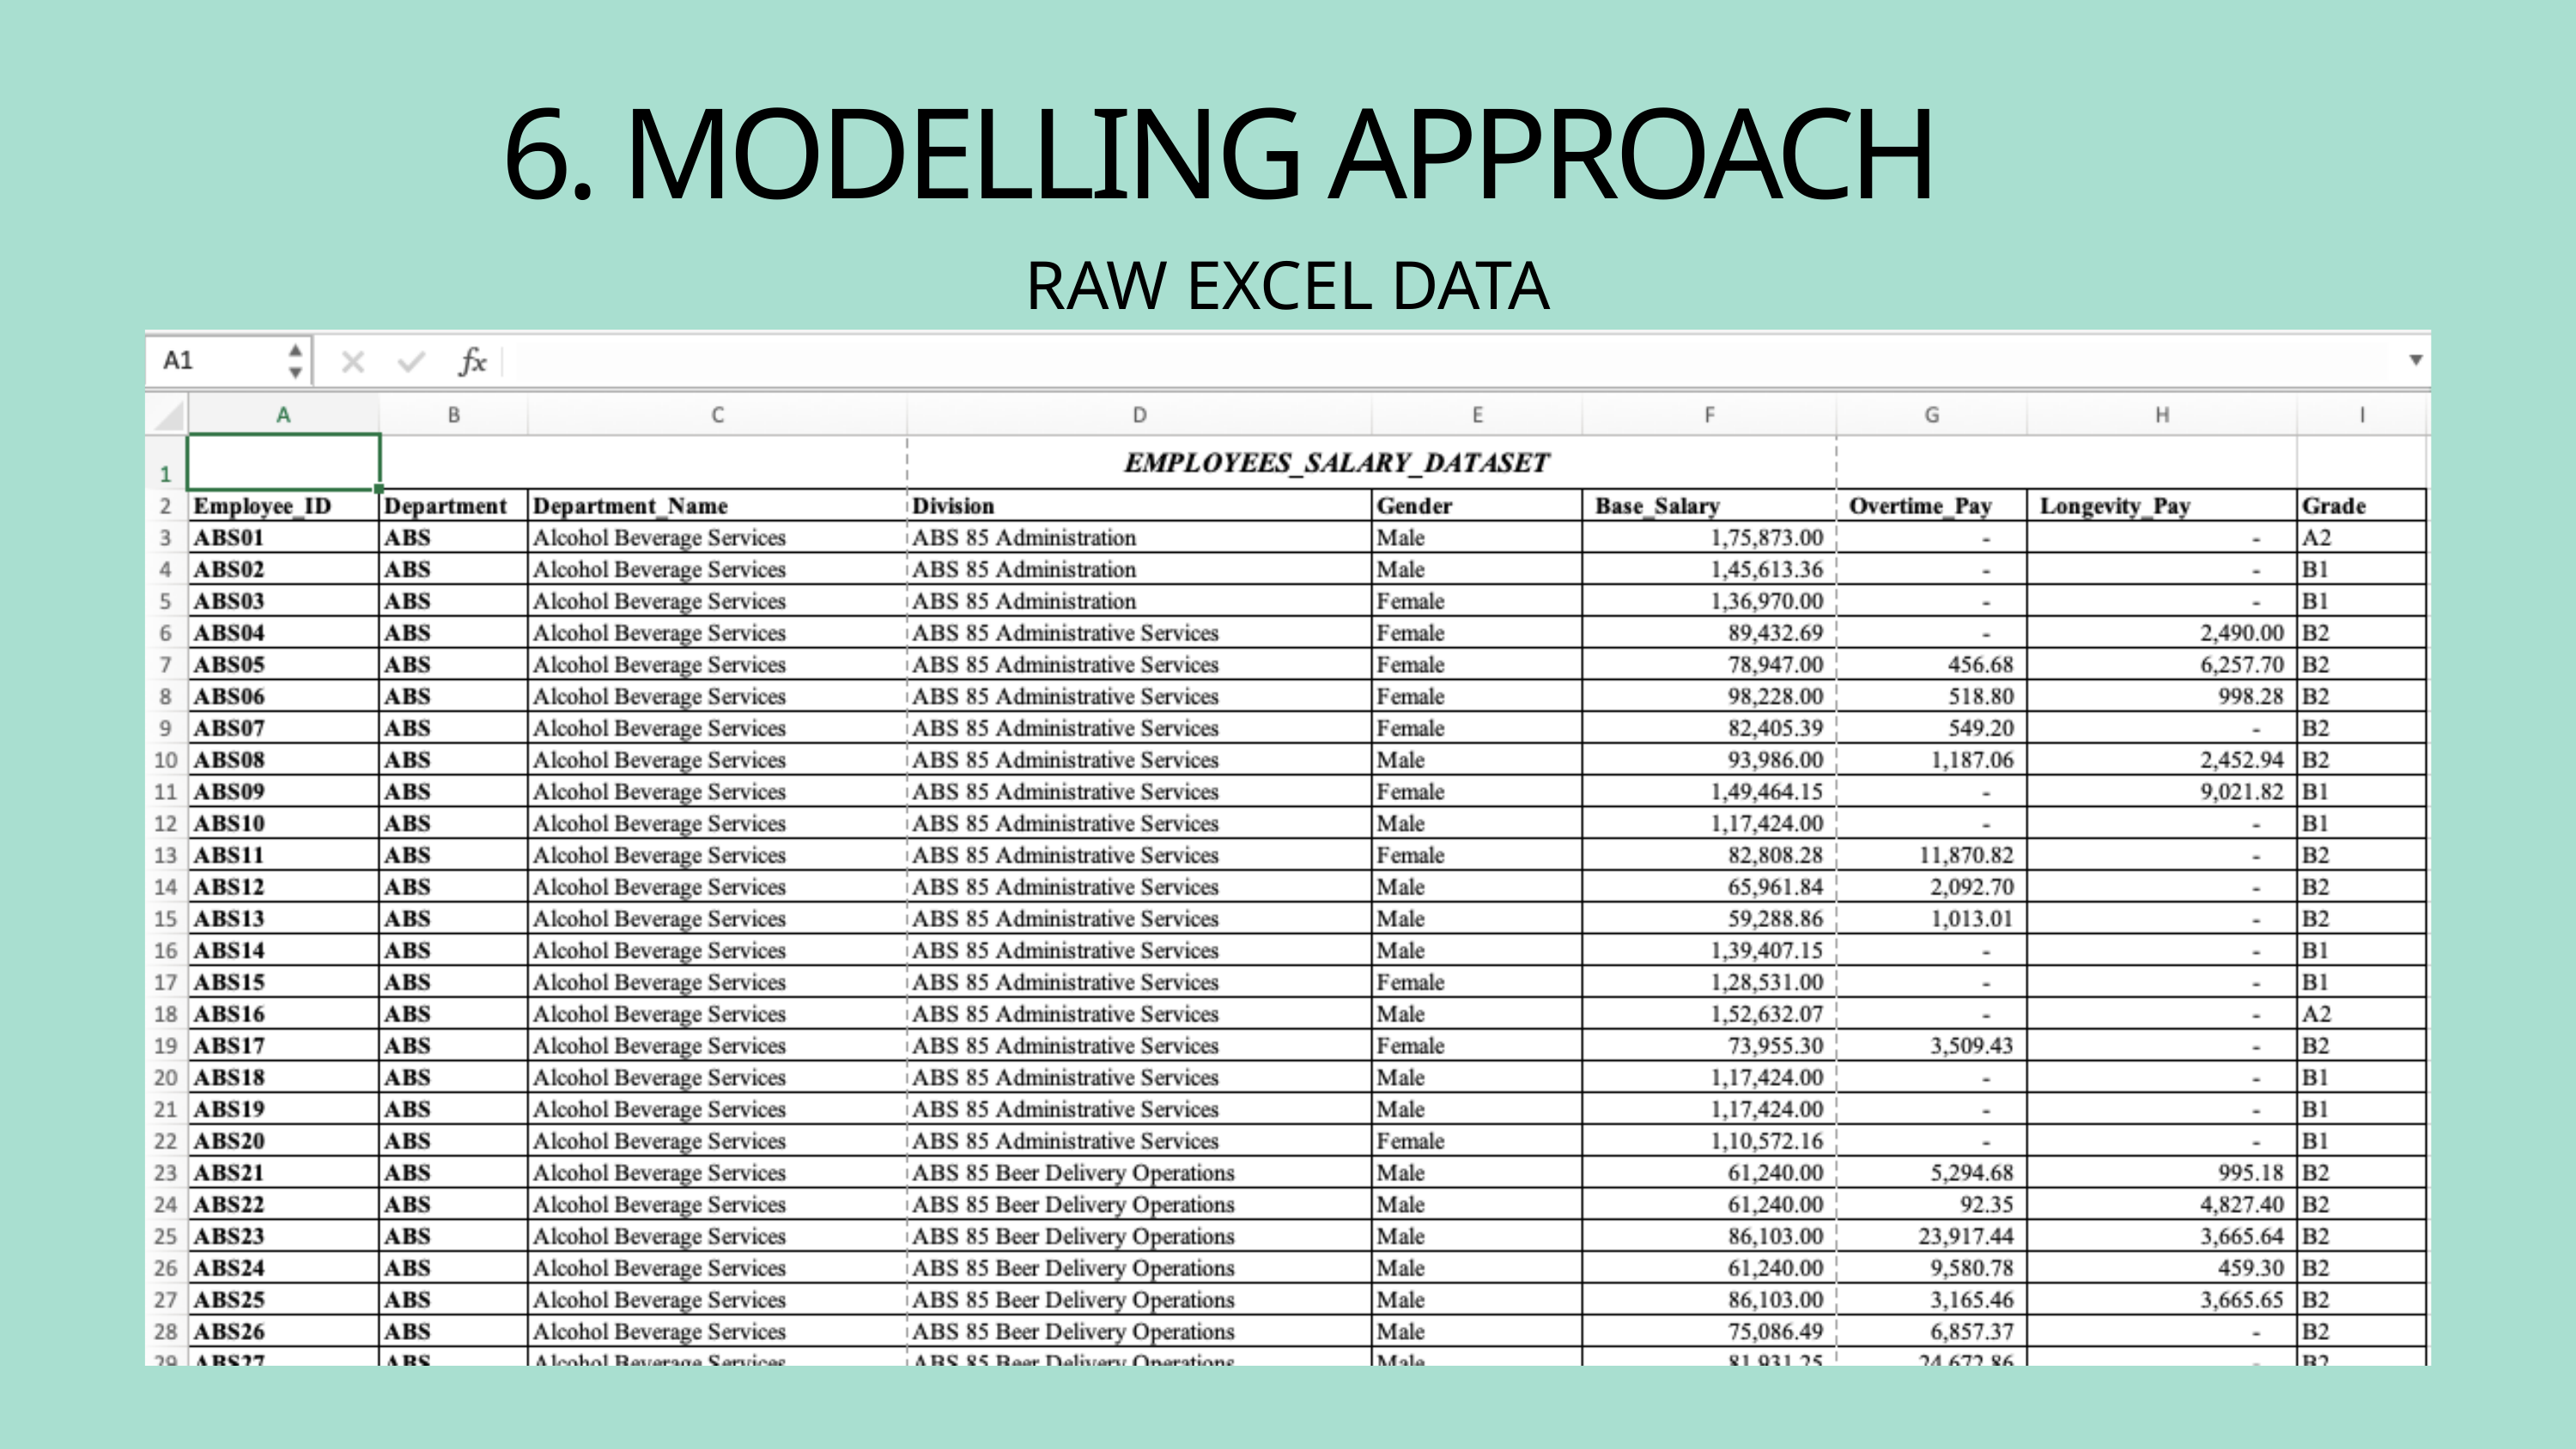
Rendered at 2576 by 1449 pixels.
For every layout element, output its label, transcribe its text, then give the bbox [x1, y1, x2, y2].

text_box [144, 330, 2432, 1366]
text_box RAW EXCEL DATA [144, 229, 2432, 323]
text_box 6. MODELLING APPROACH [501, 111, 2075, 224]
